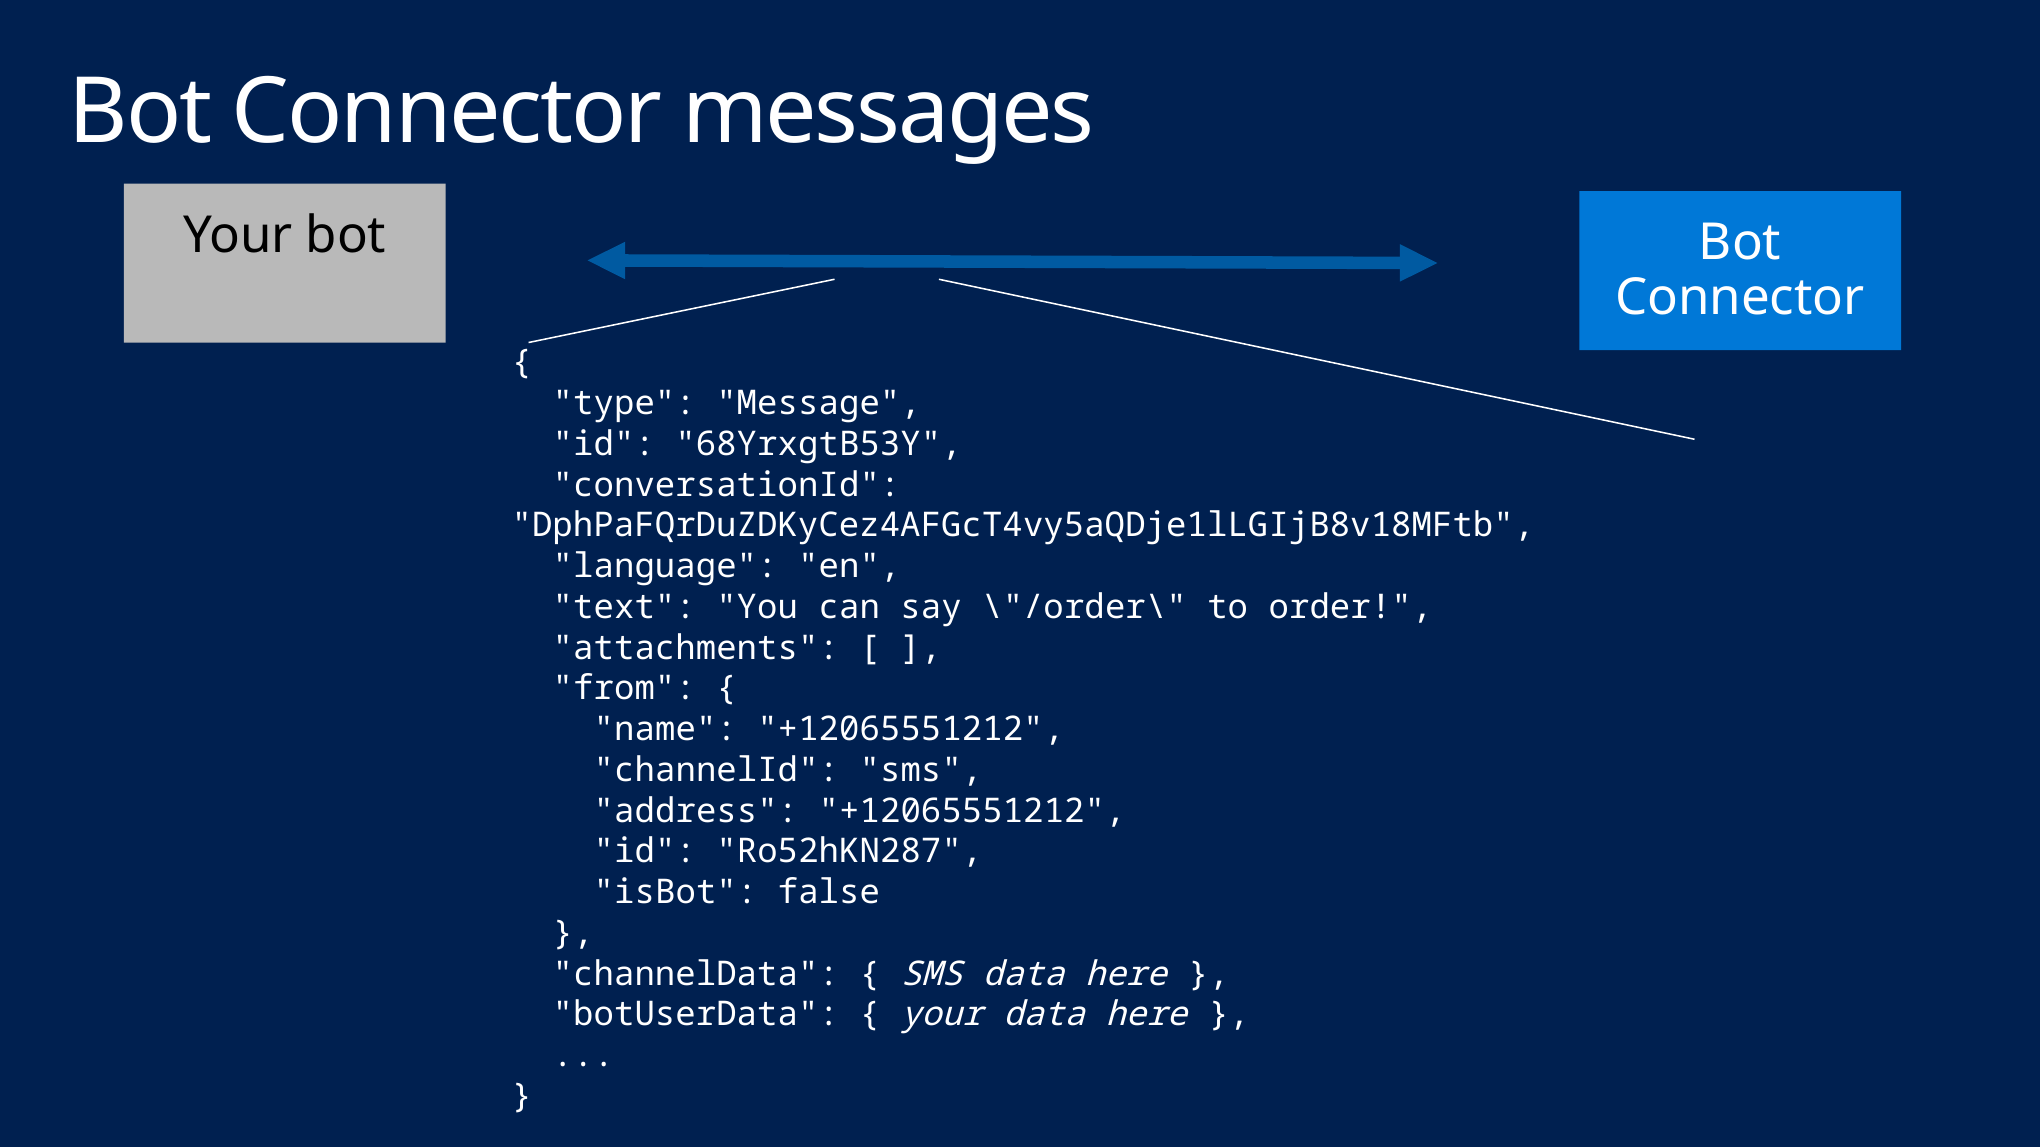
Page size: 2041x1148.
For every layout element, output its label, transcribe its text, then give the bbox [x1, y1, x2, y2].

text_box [587, 260, 1438, 264]
text_box Bot Connector [1578, 190, 1902, 351]
text_box { "type": "Message", "id": "68YrxgtB53Y", "conversationId": "DphPaFQrDuZDKyCez4AFGcT4vy5aQDje1lLGIjB8v18MFtb", "language": "en", "text": "You can say \"/order\" to order!", "attachments": [ ], "from": { "name": "+12065551212", "channelId": "sms", "address": "+12065551212", "id": "Ro52hKN287", "isBot": false }, "channelData": { SMS data here }, "botUserData": { your data here }, ... } [481, 315, 1960, 1139]
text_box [528, 279, 835, 343]
text_box Your bot [123, 183, 447, 343]
title Bot Connector messages [45, 48, 1996, 199]
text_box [938, 279, 1695, 440]
